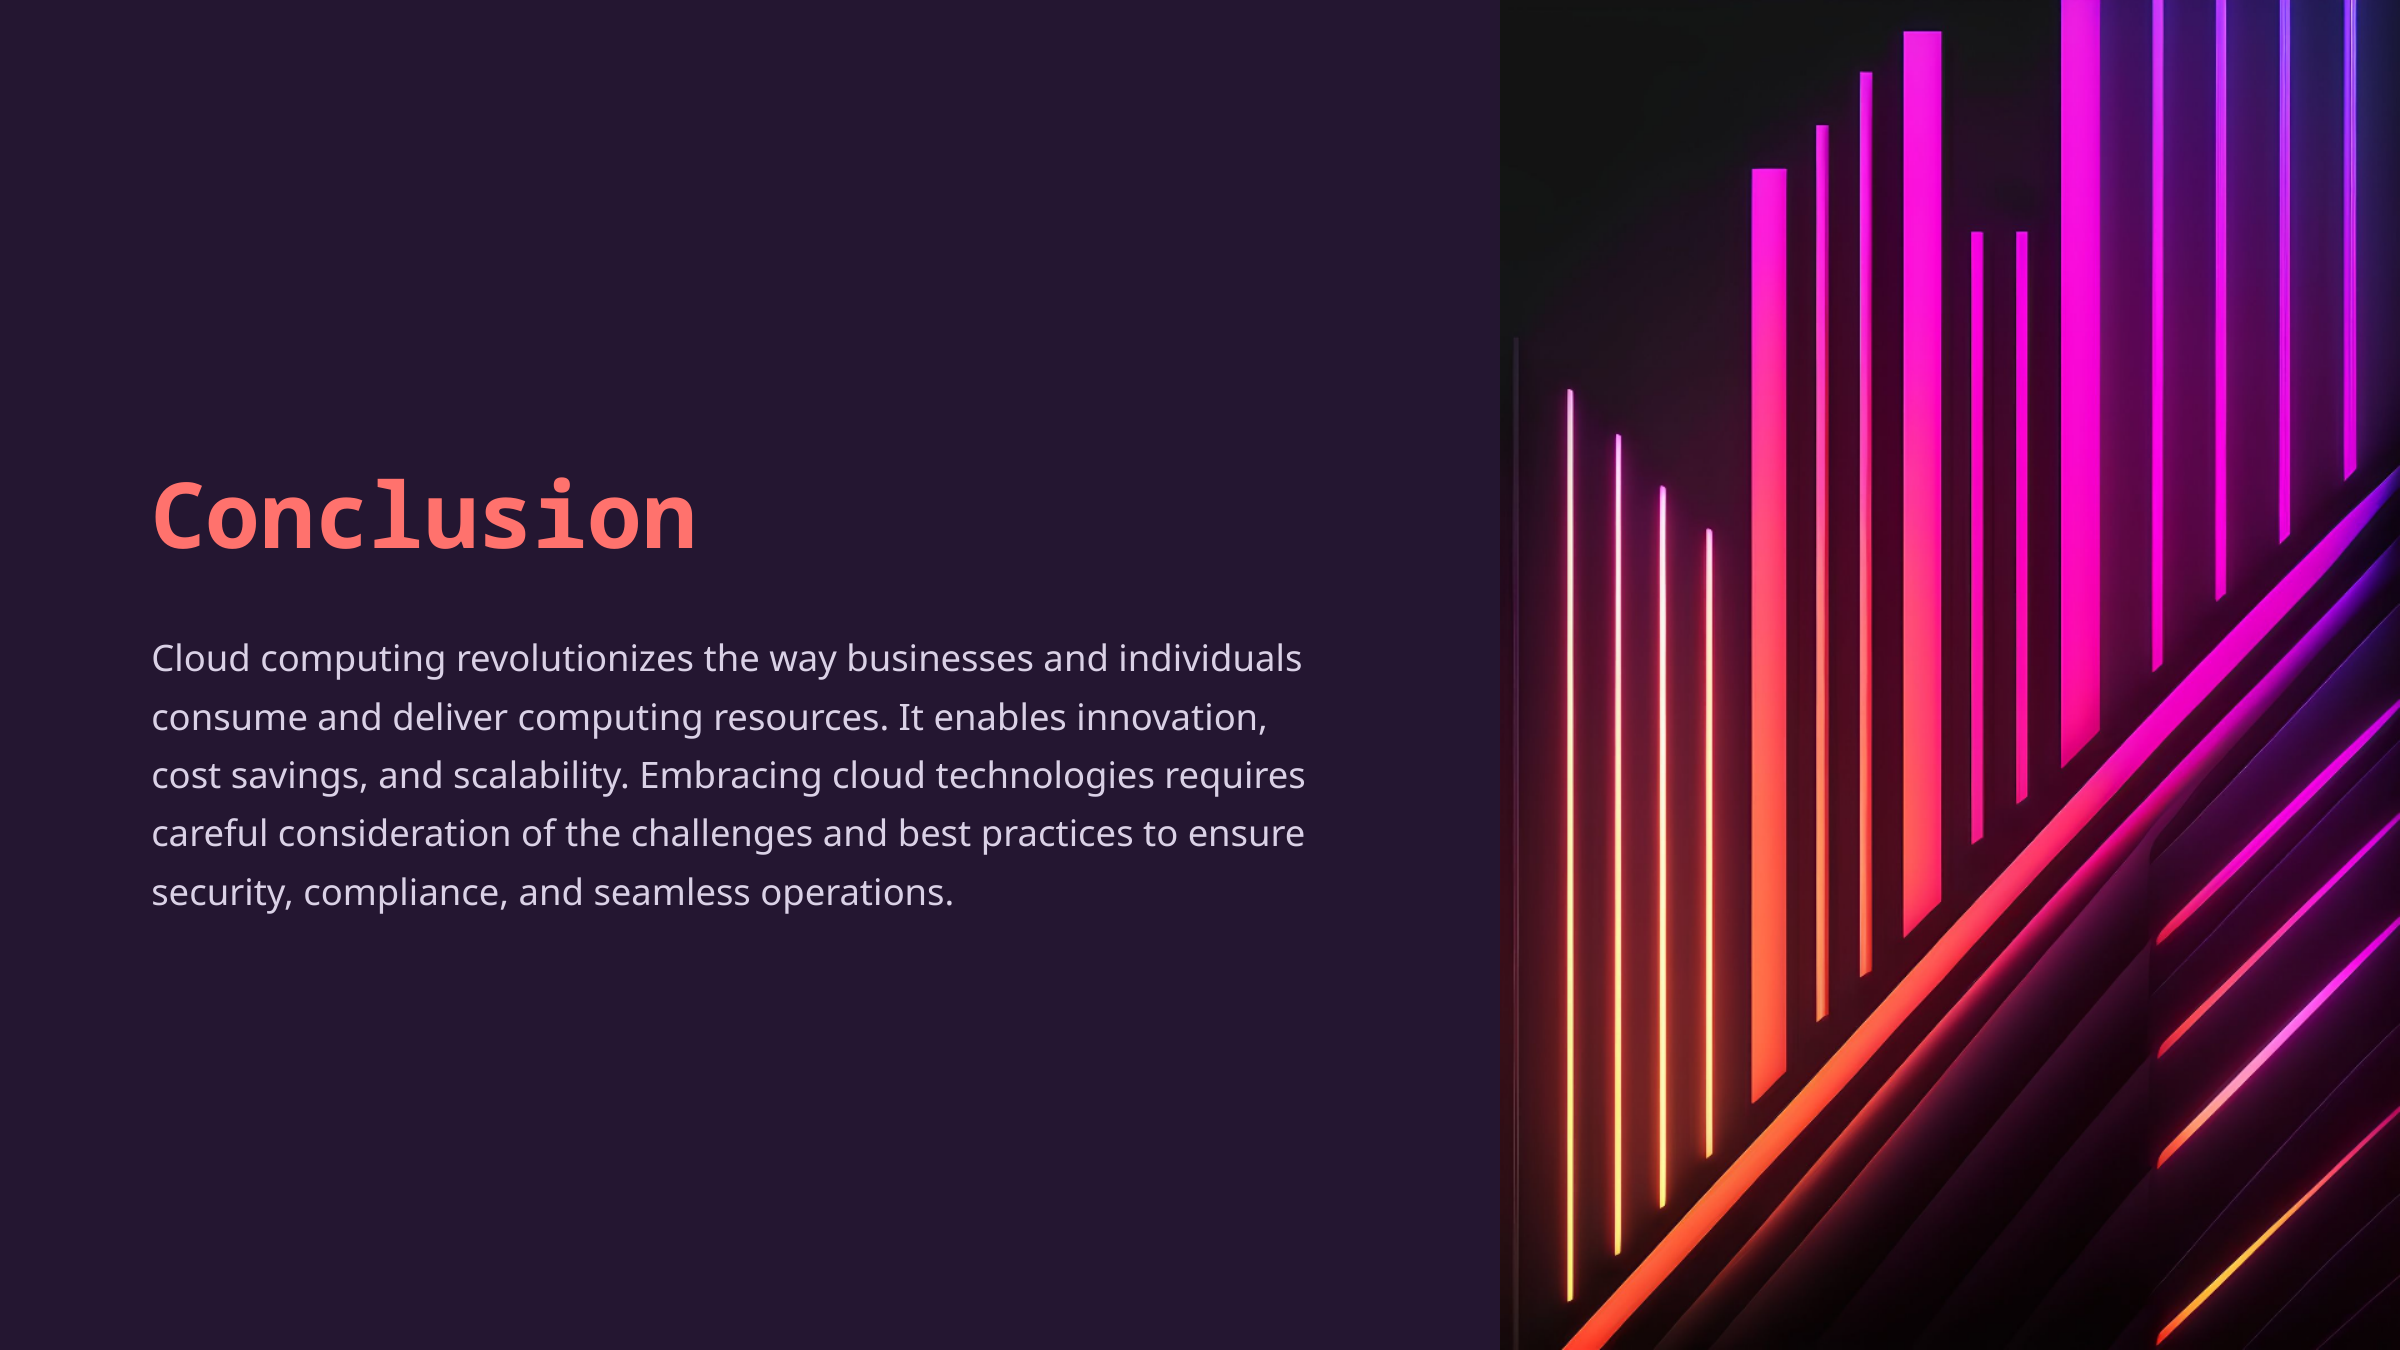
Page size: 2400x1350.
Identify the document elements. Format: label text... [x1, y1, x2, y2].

text_box [0, 0, 1499, 1350]
picture [1499, 0, 2400, 1350]
text_box Conclusion [136, 444, 866, 559]
text_box Cloud computing revolutionizes the way businesses and individuals consume and deliver computing resources. It enables innovation, cost savings, and scalability. Embracing cloud technologies requires careful consideration of the challenges and best practices to ensure security, compliance, and seamless operations. [136, 613, 1364, 905]
